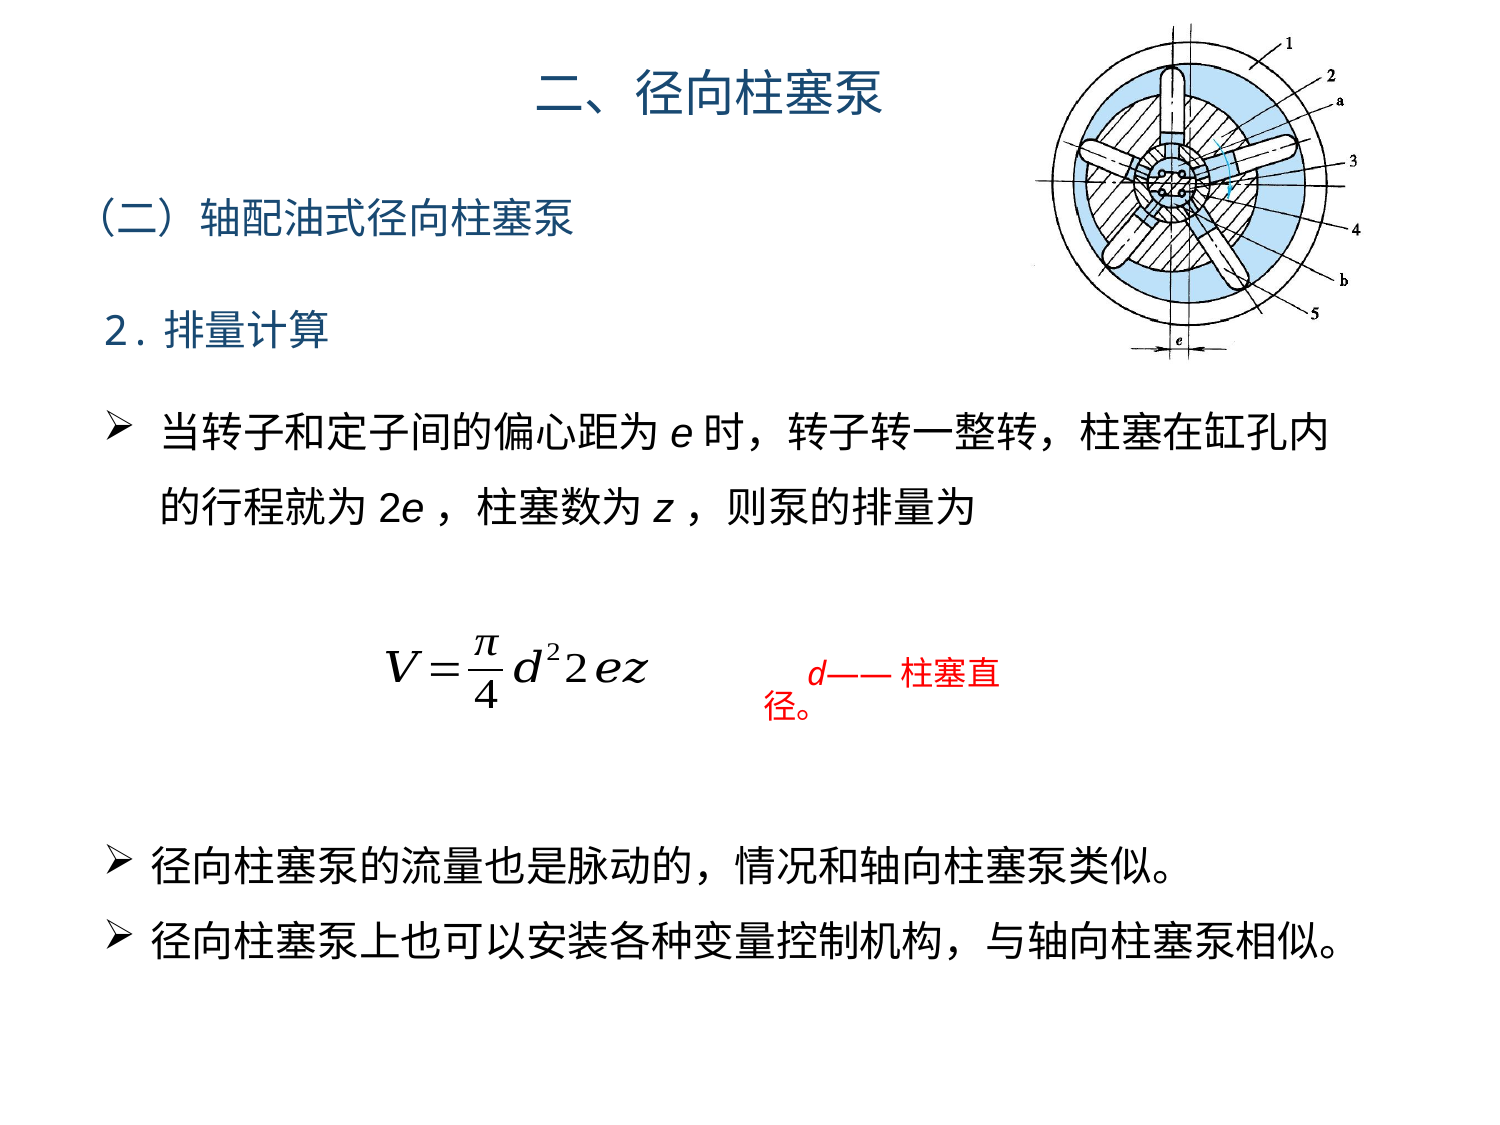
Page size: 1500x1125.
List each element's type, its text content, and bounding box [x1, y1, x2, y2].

text_box d——柱塞直径。 [748, 651, 1039, 700]
text_box 2.排量计算 [88, 296, 483, 362]
text_box （二）轴配油式径向柱塞泵 [17, 184, 632, 250]
text_box 当转子和定子间的偏心距为e时，转子转一整转，柱塞在缸孔内的行程就为2e，柱塞数为z，则泵的排量为 [88, 373, 1377, 538]
picture [1017, 13, 1378, 374]
text_box 二、径向柱塞泵 [242, 54, 1011, 130]
text_box 径向柱塞泵的流量也是脉动的，情况和轴向柱塞泵类似。 径向柱塞泵上也可以安装各种变量控制机构，与轴向柱塞泵相似。 [88, 807, 1377, 972]
